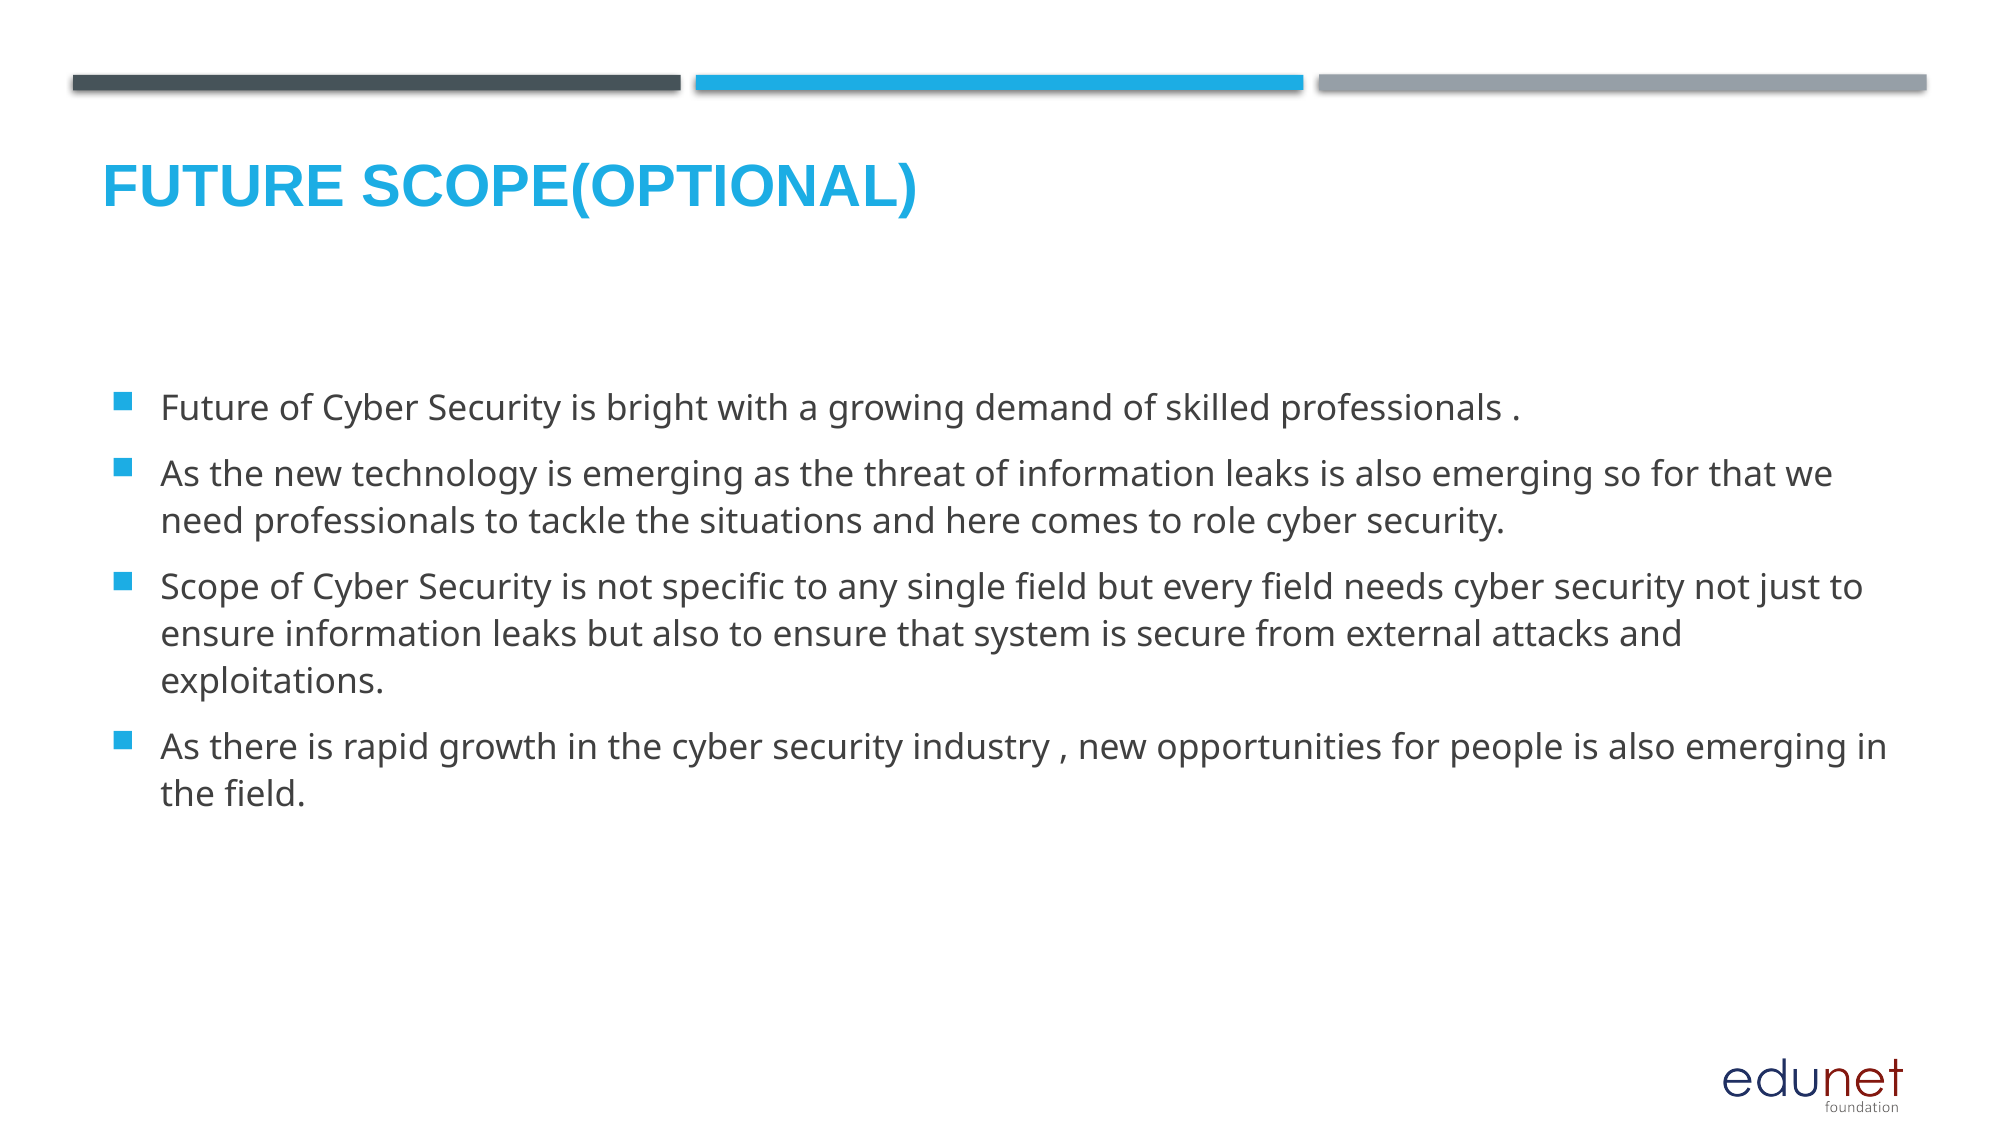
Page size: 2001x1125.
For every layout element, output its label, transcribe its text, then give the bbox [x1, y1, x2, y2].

picture [1719, 1056, 1905, 1116]
text_box Future scope(optional) [87, 138, 1898, 226]
list Future of Cyber Security is bright with a growing demand of skilled professionals . As the new technology is emerging as the threat of information leaks is also emerging so for that we need professionals to tackle the situations and here comes to role cyber security. Scope of Cyber Security is not specific to any single field but every field needs cyber security not just to ensure information leaks but also to ensure that system is secure from external attacks and exploitations. As there is rapid growth in the cyber security industry , new opportunities for people is also emerging in the field. [95, 213, 1905, 981]
